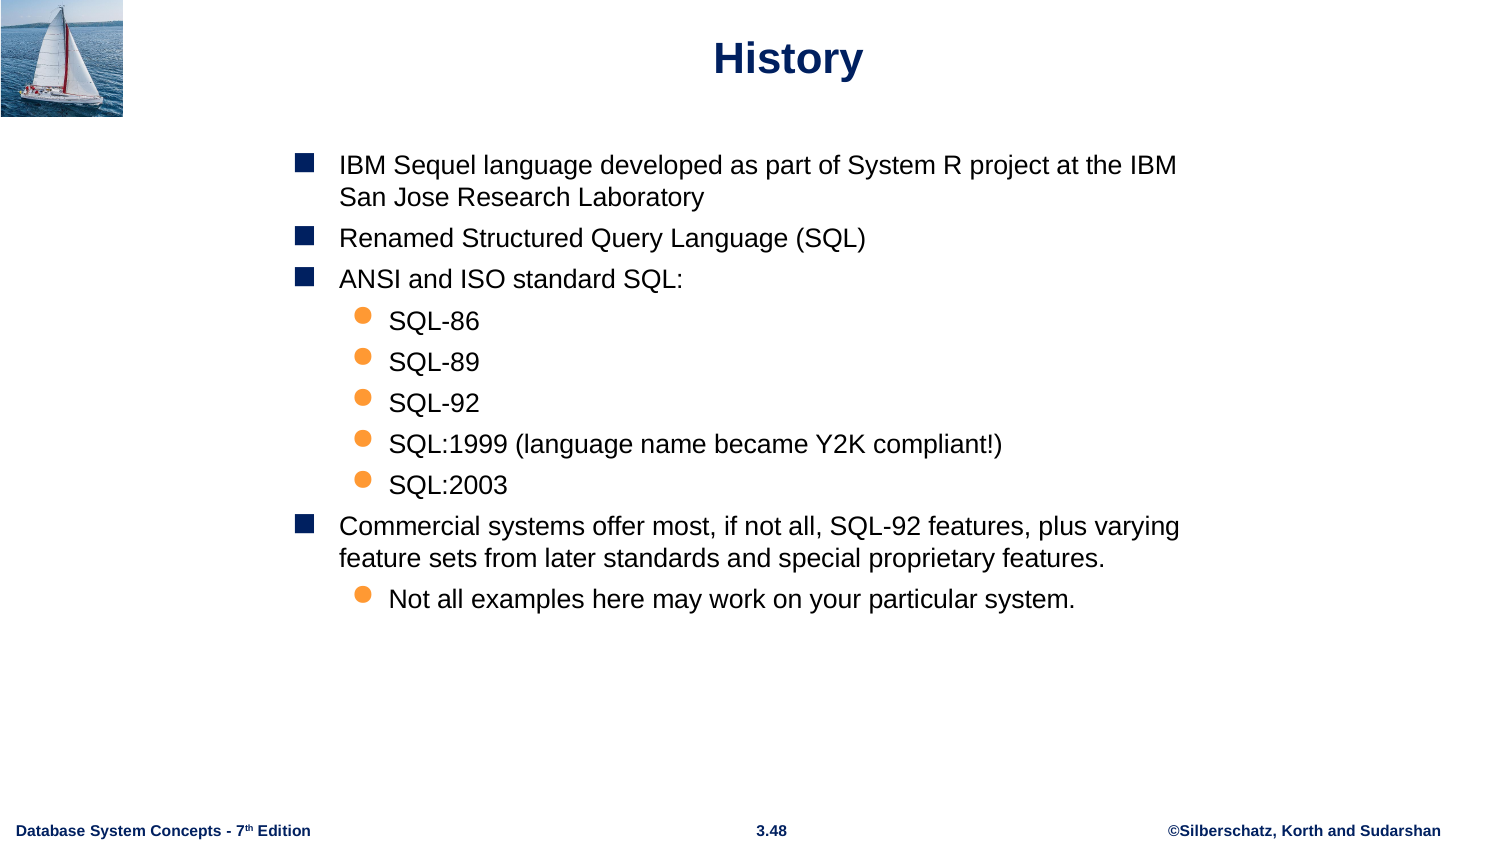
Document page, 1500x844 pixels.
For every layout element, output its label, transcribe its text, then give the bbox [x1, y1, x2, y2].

list IBM Sequel language developed as part of System R project at the IBM San Jose Research Laboratory Renamed Structured Query Language (SQL) ANSI and ISO standard SQL: SQL-86 SQL-89 SQL-92 SQL:1999 (language name became Y2K compliant!) SQL:2003 Commercial systems offer most, if not all, SQL-92 features, plus varying feature sets from later standards and special proprietary features. Not all examples here may work on your particular system. [282, 140, 1224, 744]
title History [125, 14, 1452, 90]
picture [0, 0, 123, 117]
